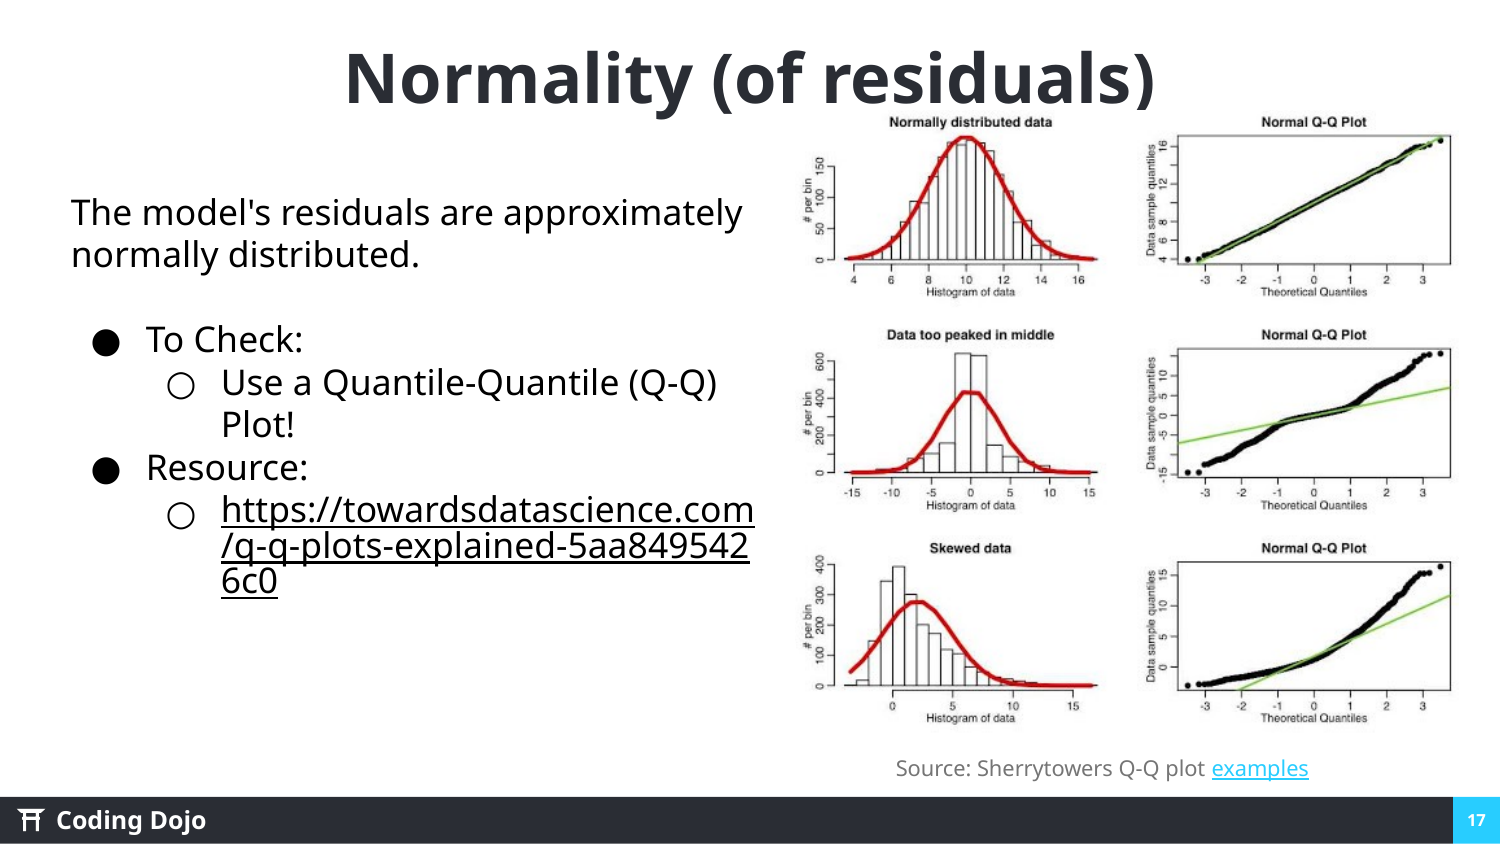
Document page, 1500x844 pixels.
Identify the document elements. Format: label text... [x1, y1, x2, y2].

list The model's residuals are approximately normally distributed. To Check: Use a Quantile-Quantile (Q-Q) Plot! Resource: https://towardsdatascience.com/q-q-plots-explained-5aa8495426c0 [55, 174, 773, 771]
picture [795, 110, 1459, 734]
title Normality (of residuals) [103, 21, 1397, 130]
picture [15, 804, 47, 836]
text_box Source: Sherrytowers Q-Q plot examples [880, 742, 1373, 800]
